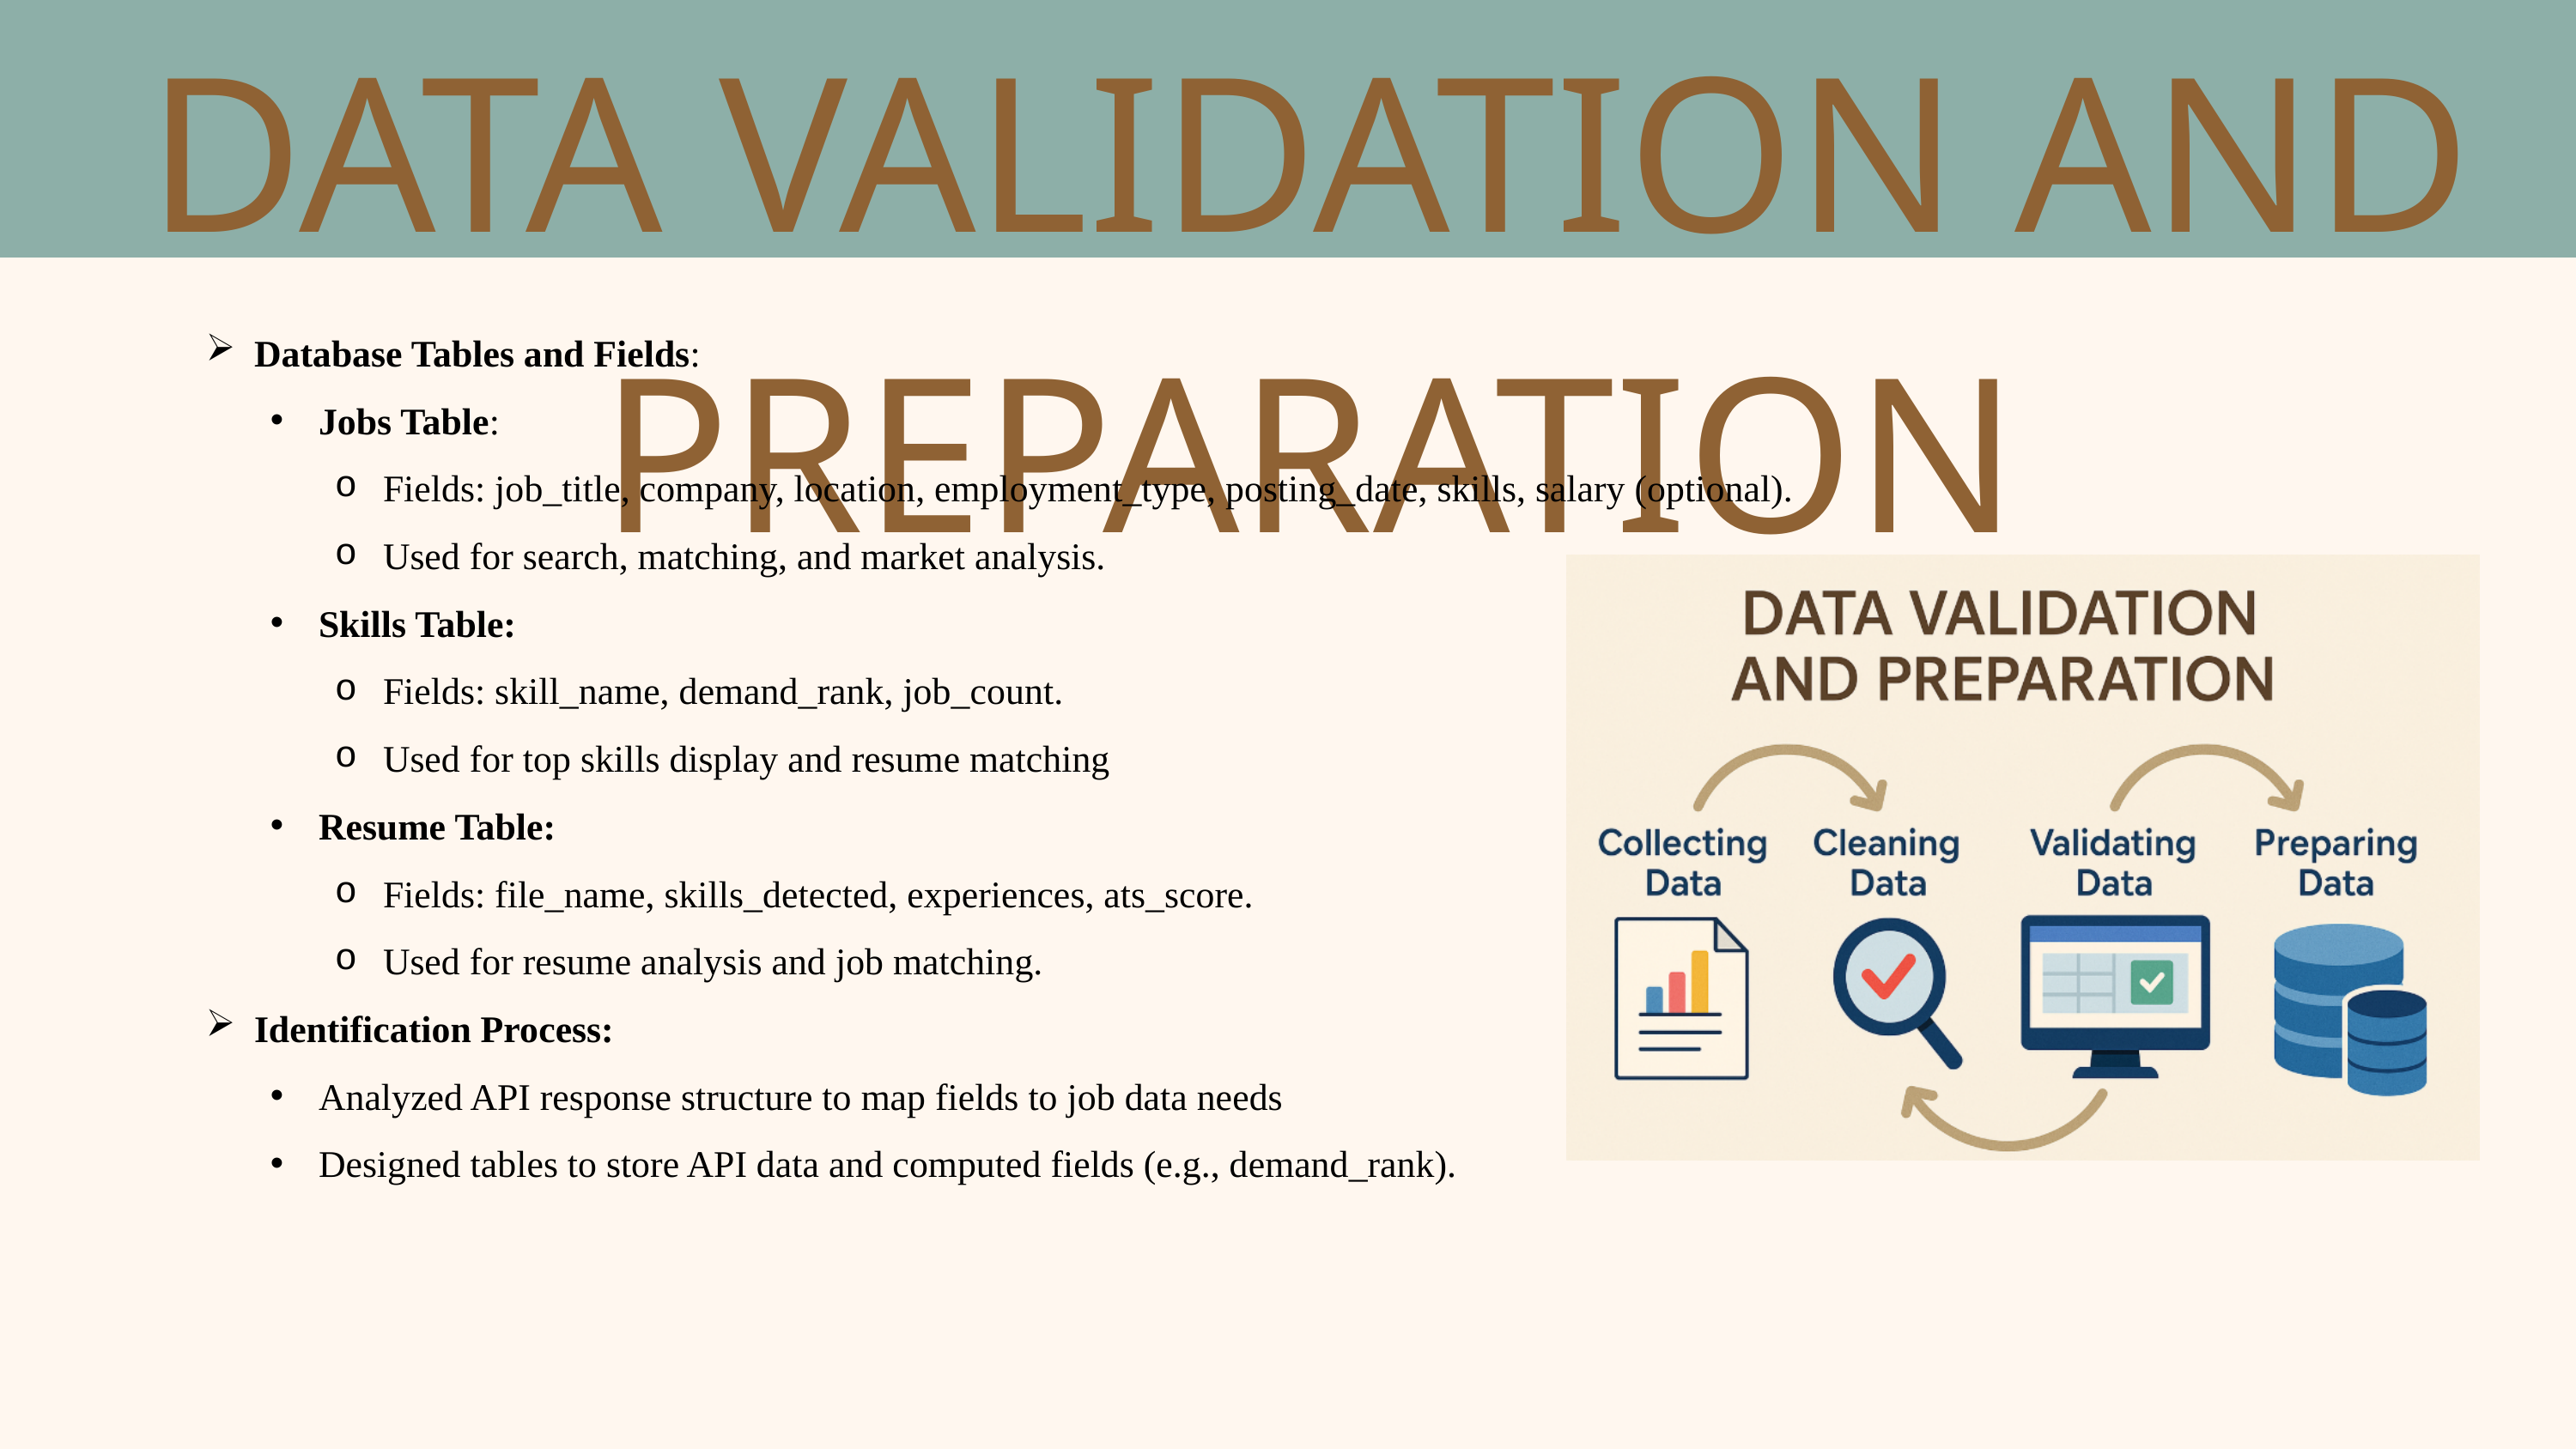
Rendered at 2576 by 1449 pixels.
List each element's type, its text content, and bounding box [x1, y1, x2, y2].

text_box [0, 0, 2576, 258]
text_box DATA VALIDATION AND PREPARATION [139, 268, 2480, 576]
text_box Database Tables and Fields: Jobs Table: Fields: job_title, company, location, employment_type, posting_date, skills, salary (optional). Used for search, matching, and market analysis. Skills Table: Fields: skill_name, demand_rank, job_count. Used for top skills display and resume matching Resume Table: Fields: file_name, skills_detected, experiences, ats_score. Used for resume analysis and job matching. Identification Process: Analyzed API response structure to map fields to job data needs Designed tables to store API data and computed fields (e.g., demand_rank). [193, 300, 2351, 1259]
picture [1566, 554, 2480, 1161]
